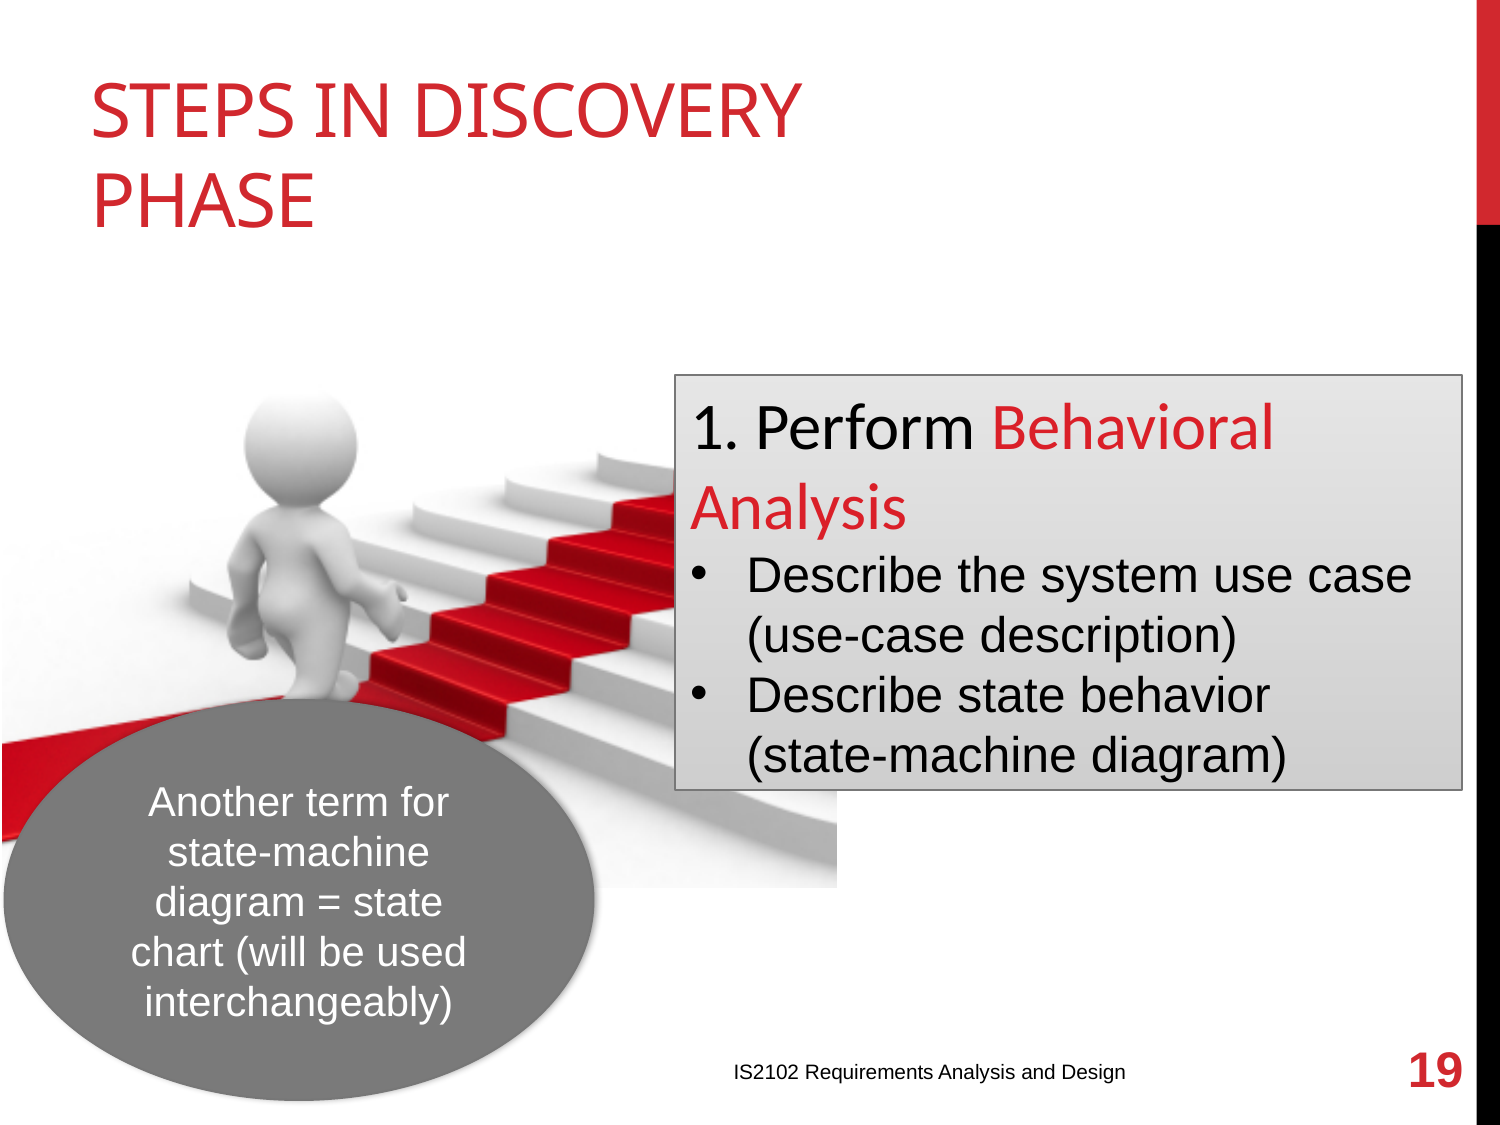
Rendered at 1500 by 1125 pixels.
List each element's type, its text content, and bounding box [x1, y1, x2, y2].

text_box Another term for state-machine diagram = state chart (will be used interchangeably) [3, 890, 595, 1101]
text_box 1. Perform Behavioral Analysis Describe the system use case (use-case description) Describe state behavior (state-machine diagram) [845, 374, 1463, 791]
slide_number 19 [1262, 1037, 1479, 1098]
title Steps in Discovery Phase [75, 25, 1025, 250]
footer IS2102 Requirements Analysis and Design [718, 1051, 1238, 1112]
picture [2, 261, 837, 888]
